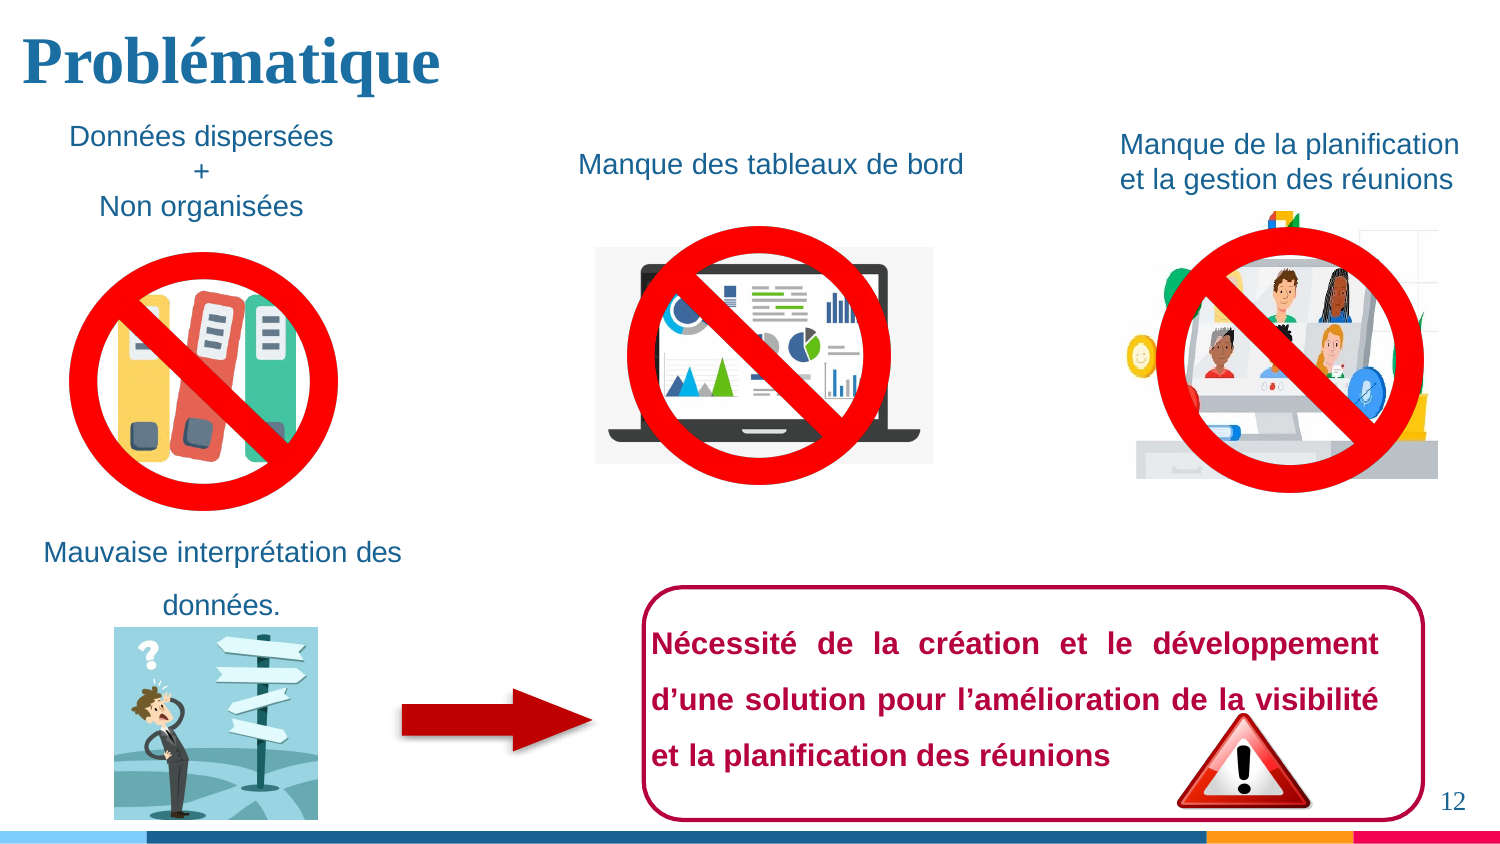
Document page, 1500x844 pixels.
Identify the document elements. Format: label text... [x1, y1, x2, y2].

text_box 12 [1437, 781, 1470, 816]
picture [1120, 210, 1439, 494]
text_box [594, 225, 933, 485]
text_box Manque de la planification et la gestion des réunions [1118, 123, 1466, 196]
title Problématique [20, 14, 447, 158]
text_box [385, 685, 610, 763]
text_box [643, 587, 1424, 820]
text_box Nécessité de la création et le développement d’une solution pour l’amélioration de la visibilité et la planification des réunions [649, 602, 1380, 773]
text_box Mauvaise interprétation des données. [41, 514, 404, 622]
picture [1174, 711, 1313, 810]
text_box Manque des tableaux de bord [572, 125, 970, 181]
picture [113, 626, 318, 821]
text_box Données dispersées + Non organisées [66, 115, 337, 223]
picture [69, 251, 338, 511]
